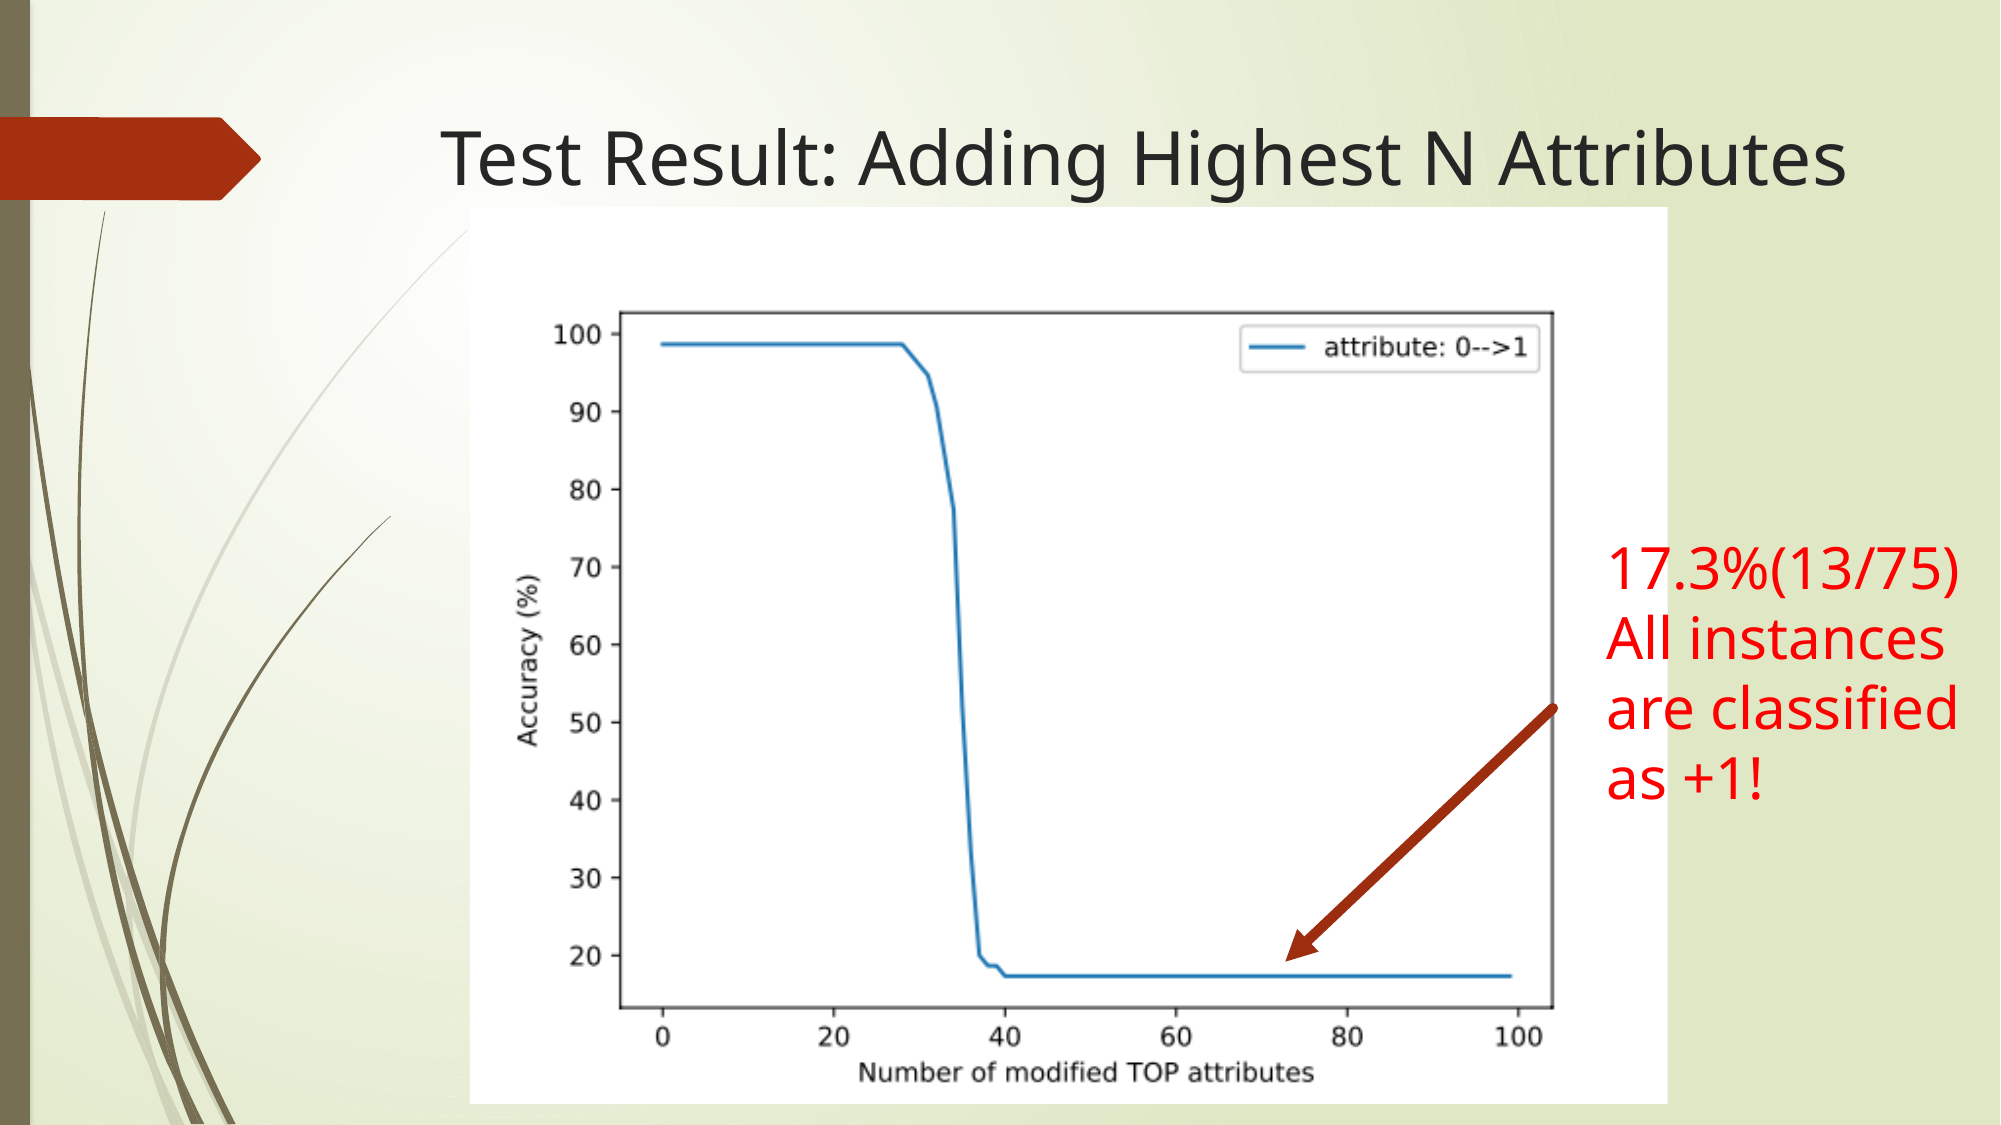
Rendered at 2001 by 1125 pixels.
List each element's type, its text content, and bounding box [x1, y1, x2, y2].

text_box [1284, 707, 1554, 962]
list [469, 207, 1668, 1105]
text_box 17.3%(13/75) All instances are classified as +1! [1671, 523, 2000, 889]
title Test Result: Adding Highest N Attributes [425, 102, 1888, 313]
